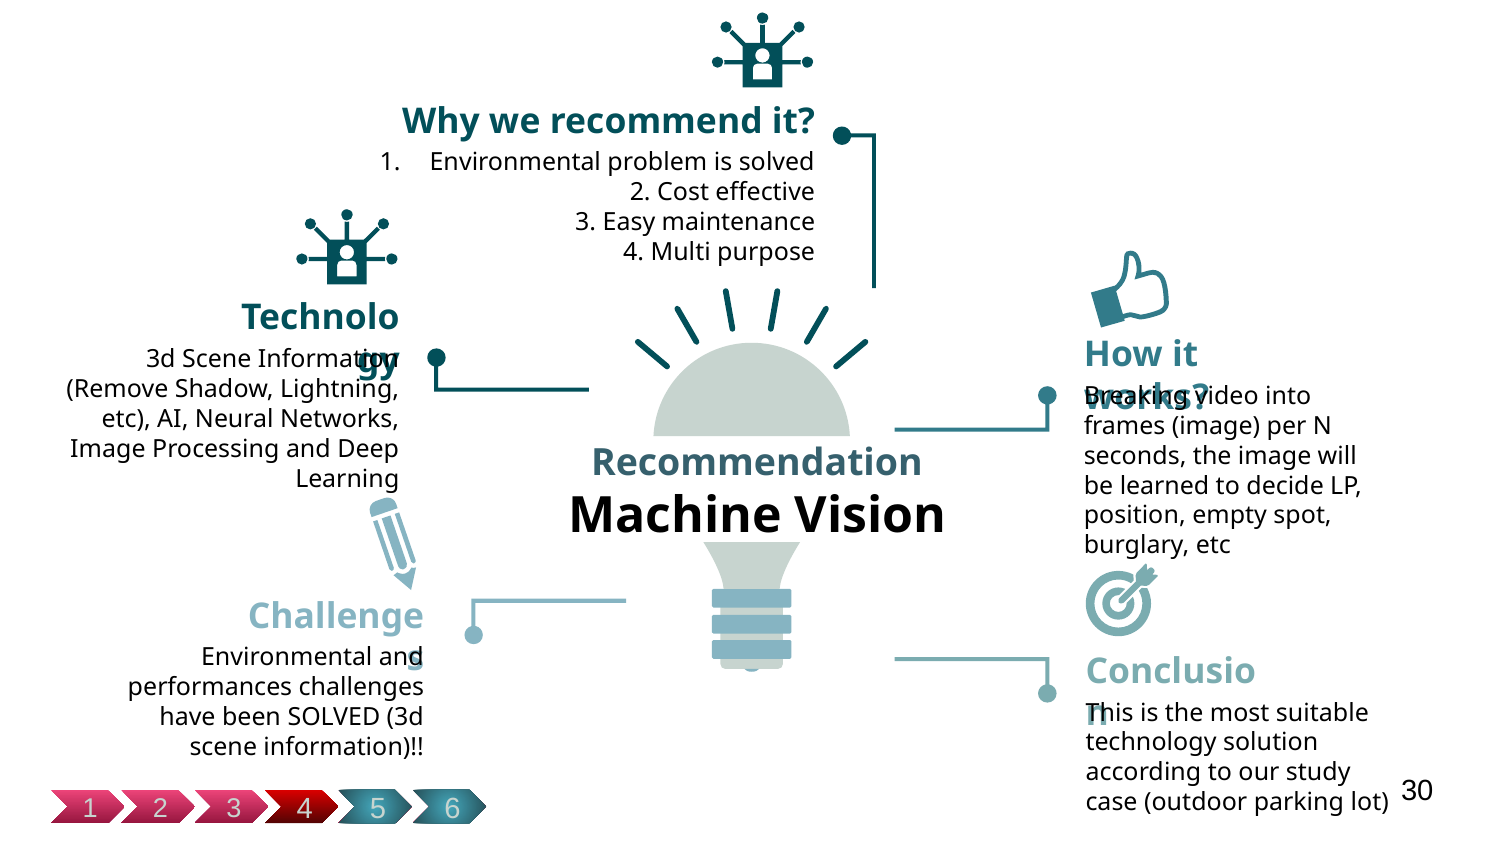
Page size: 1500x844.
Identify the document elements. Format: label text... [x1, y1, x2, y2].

text_box [744, 668, 760, 672]
text_box [703, 542, 801, 589]
text_box [711, 588, 792, 608]
text_box 5 [338, 789, 412, 824]
text_box 6 [412, 789, 487, 824]
slide_number ‹#› [1386, 756, 1477, 821]
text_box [104, 577, 627, 740]
text_box 3 [194, 789, 269, 824]
text_box [381, 515, 407, 570]
text_box [722, 288, 736, 332]
text_box [804, 305, 829, 345]
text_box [894, 632, 1405, 795]
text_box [894, 315, 1404, 479]
title Recommendation Machine Vision [547, 422, 968, 528]
text_box 1 [51, 789, 125, 824]
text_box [1085, 563, 1159, 631]
text_box [720, 659, 783, 669]
text_box 4 [264, 789, 339, 824]
text_box [720, 634, 783, 640]
text_box [711, 614, 792, 634]
text_box [1090, 250, 1169, 314]
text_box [149, 82, 831, 245]
text_box [833, 338, 869, 370]
text_box 2 [121, 789, 195, 824]
text_box [653, 342, 850, 437]
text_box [711, 12, 814, 81]
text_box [295, 253, 398, 277]
text_box [369, 497, 398, 518]
text_box [711, 640, 792, 659]
text_box [835, 126, 876, 289]
text_box [767, 288, 781, 332]
text_box [674, 305, 700, 345]
text_box [393, 567, 417, 576]
text_box [634, 338, 670, 370]
text_box [394, 512, 416, 564]
text_box [720, 608, 783, 614]
text_box [373, 519, 394, 571]
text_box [33, 279, 590, 442]
